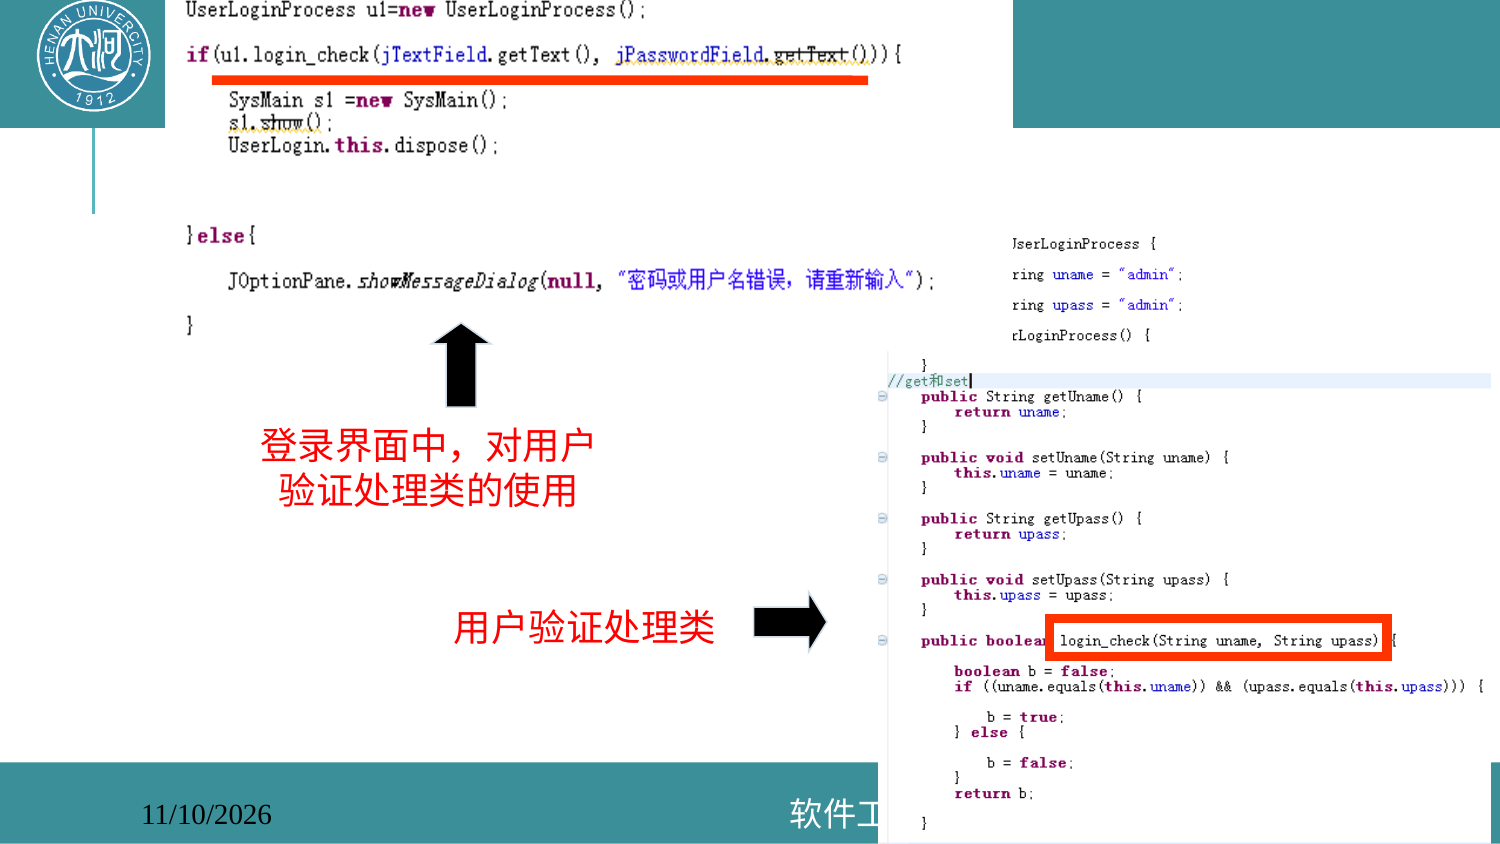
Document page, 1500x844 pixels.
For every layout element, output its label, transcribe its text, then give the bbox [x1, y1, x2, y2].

text_box 用户验证处理类 [394, 597, 776, 656]
text_box 登录界面中，对用户验证处理类的使用 [230, 415, 628, 520]
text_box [878, 230, 1491, 844]
footer 软件工程 [391, 796, 871, 830]
slide_number [126, 796, 391, 830]
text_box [164, 0, 1013, 351]
text_box [446, 359, 477, 408]
text_box [776, 592, 827, 652]
